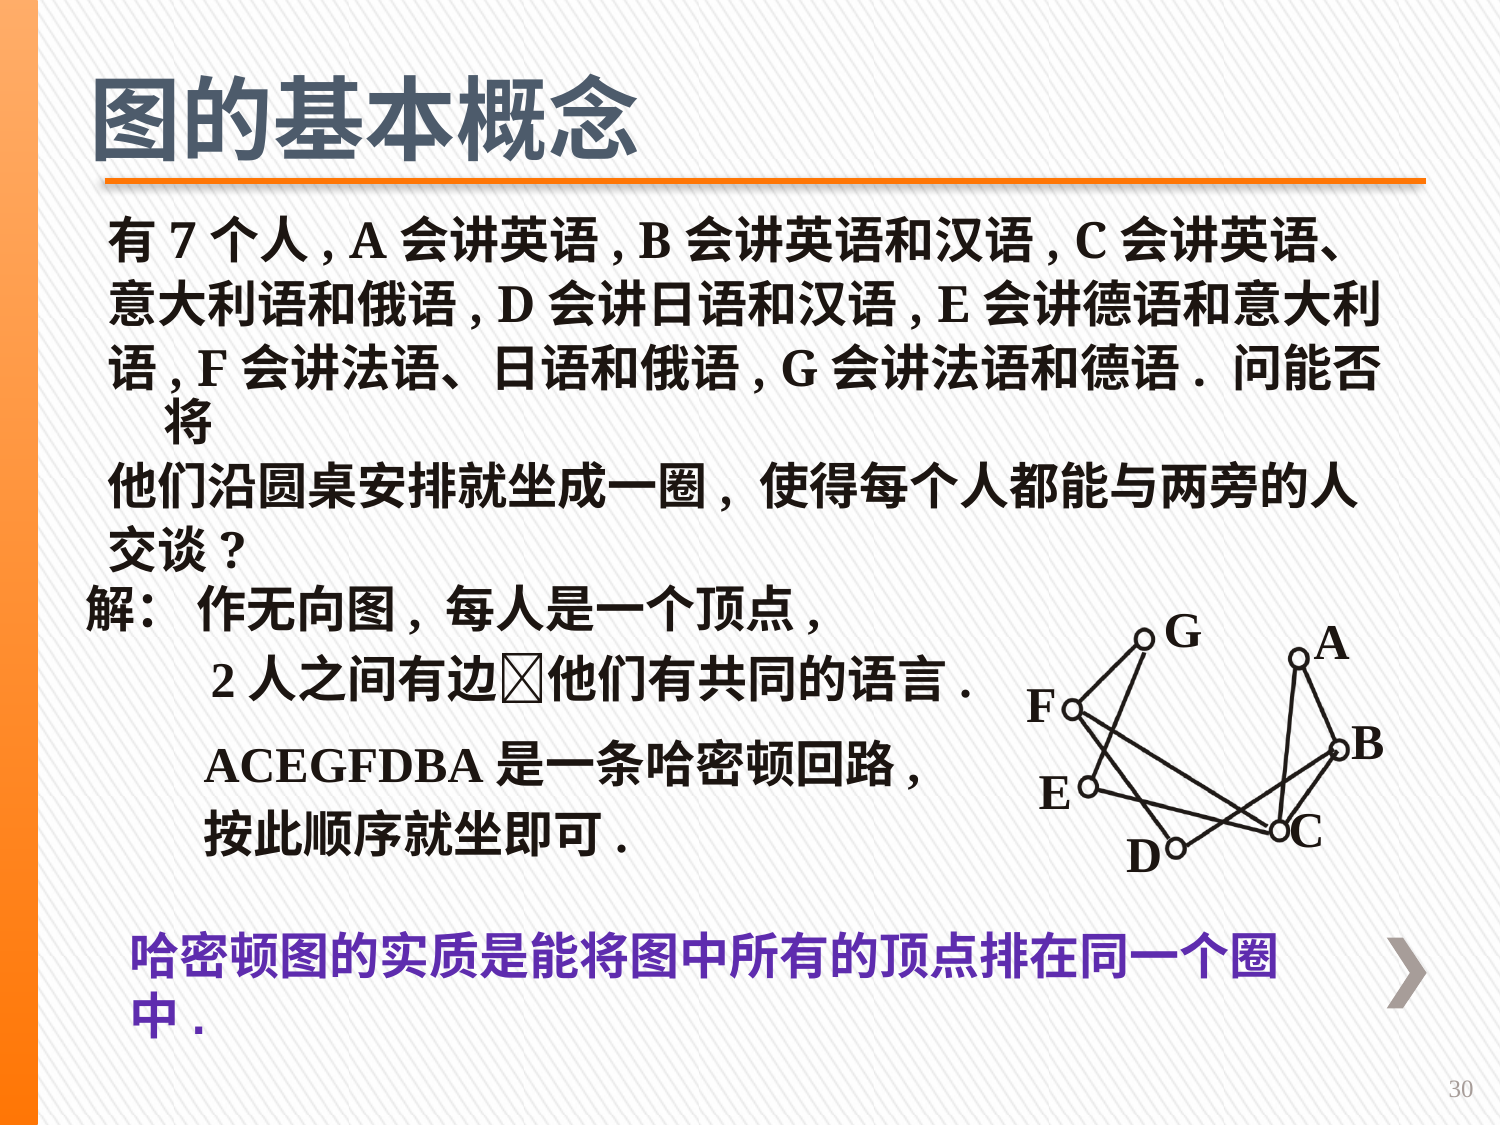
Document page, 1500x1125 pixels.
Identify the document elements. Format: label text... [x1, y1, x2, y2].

text_box 有7个人, A会讲英语, B会讲英语和汉语, C会讲英语、 意大利语和俄语, D会讲日语和汉语, E会讲德语和意大利 语, F会讲法语、日语和俄语, G会讲法语和德语. 问能否将 他们沿圆桌安排就坐成一圈, 使得每个人都能与两旁的人 交谈? [92, 208, 1418, 683]
text_box 图的基本概念 [74, 54, 1425, 173]
text_box 哈密顿图的实质是能将图中所有的顶点排在同一个圈中. [115, 916, 1371, 1052]
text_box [1010, 589, 1399, 891]
slide_number 30 [1433, 1057, 1497, 1117]
text_box 解： 作无向图, 每人是一个顶点, 2人之间有边他们有共同的语言. [70, 569, 1054, 715]
text_box ACEGFDBA是一条哈密顿回路, 按此顺序就坐即可. [188, 725, 999, 870]
text_box [0, 281, 37, 285]
